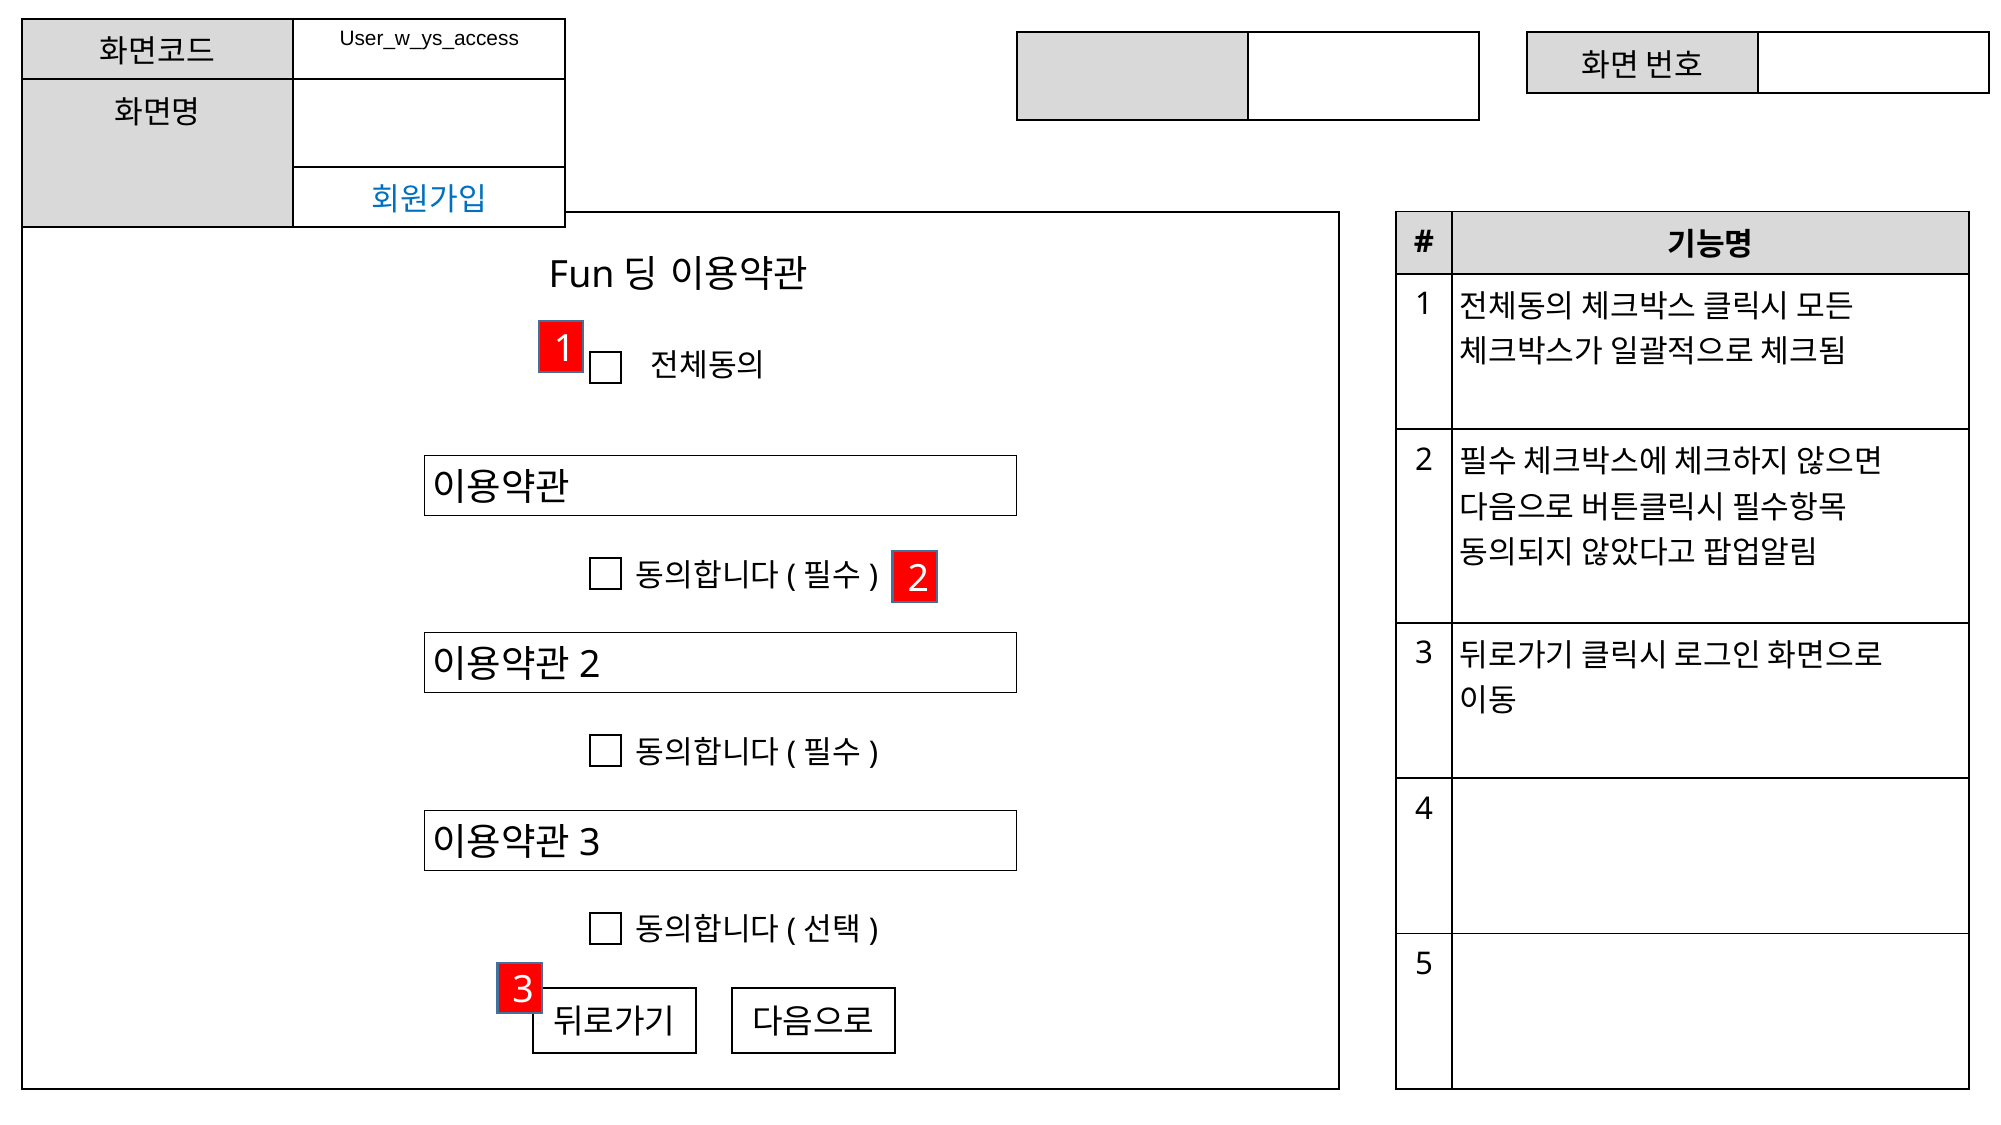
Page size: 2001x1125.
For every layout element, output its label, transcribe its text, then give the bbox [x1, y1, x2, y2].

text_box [538, 316, 584, 377]
table_header [1249, 33, 1478, 119]
table_cell [294, 80, 564, 166]
table_header [1018, 33, 1247, 119]
table_cell 4 [1397, 779, 1451, 933]
text_box 이용약관3 [424, 810, 1017, 871]
text_box 이용약관 [424, 455, 1017, 516]
text_box 동의합니다(필수) [940, 547, 946, 600]
text_box Fun딩 이용약관 [541, 242, 820, 303]
table_cell 뒤로가기 클릭시 로그인 화면으로 이동 [1453, 624, 1968, 777]
table_cell 3 [1397, 624, 1451, 777]
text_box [731, 987, 896, 1054]
table_cell 1 [1397, 275, 1451, 428]
table_cell [1453, 779, 1968, 933]
table_header # [1397, 212, 1451, 273]
text_box 동의합니다(필수) [628, 724, 946, 777]
table_header [1759, 33, 1988, 92]
text_box [589, 735, 621, 767]
table_cell 전체동의 체크박스 클릭시 모든 체크박스가 일괄적으로 체크됨 [1453, 275, 1968, 428]
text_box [497, 957, 543, 1018]
text_box [589, 912, 621, 944]
text_box [21, 211, 1340, 1090]
table_cell 회원가입 [294, 168, 564, 226]
table_cell 5 [1397, 934, 1451, 1088]
table_header 기능명 [1453, 212, 1968, 273]
table_cell [1453, 934, 1968, 1088]
text_box [589, 351, 621, 383]
table_header 화면코드 [23, 20, 292, 78]
text_box 전체동의 [643, 338, 859, 391]
text_box 동의합니다(선택) [628, 901, 946, 955]
table_cell 필수 체크박스에 체크하지 않으면 다음으로 버튼클릭시 필수항목 동의되지 않았다고 팝업알림 [1453, 430, 1968, 622]
text_box [589, 558, 621, 590]
table_header 화면 번호 [1528, 33, 1757, 92]
text_box 동의합니다(필수) [628, 547, 890, 600]
text_box 이용약관2 [424, 632, 1017, 693]
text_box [892, 546, 938, 607]
table_header User_w_ys_access [294, 20, 564, 78]
table_cell 2 [1397, 430, 1451, 622]
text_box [532, 987, 697, 1054]
table_cell 화면명 [23, 80, 292, 226]
